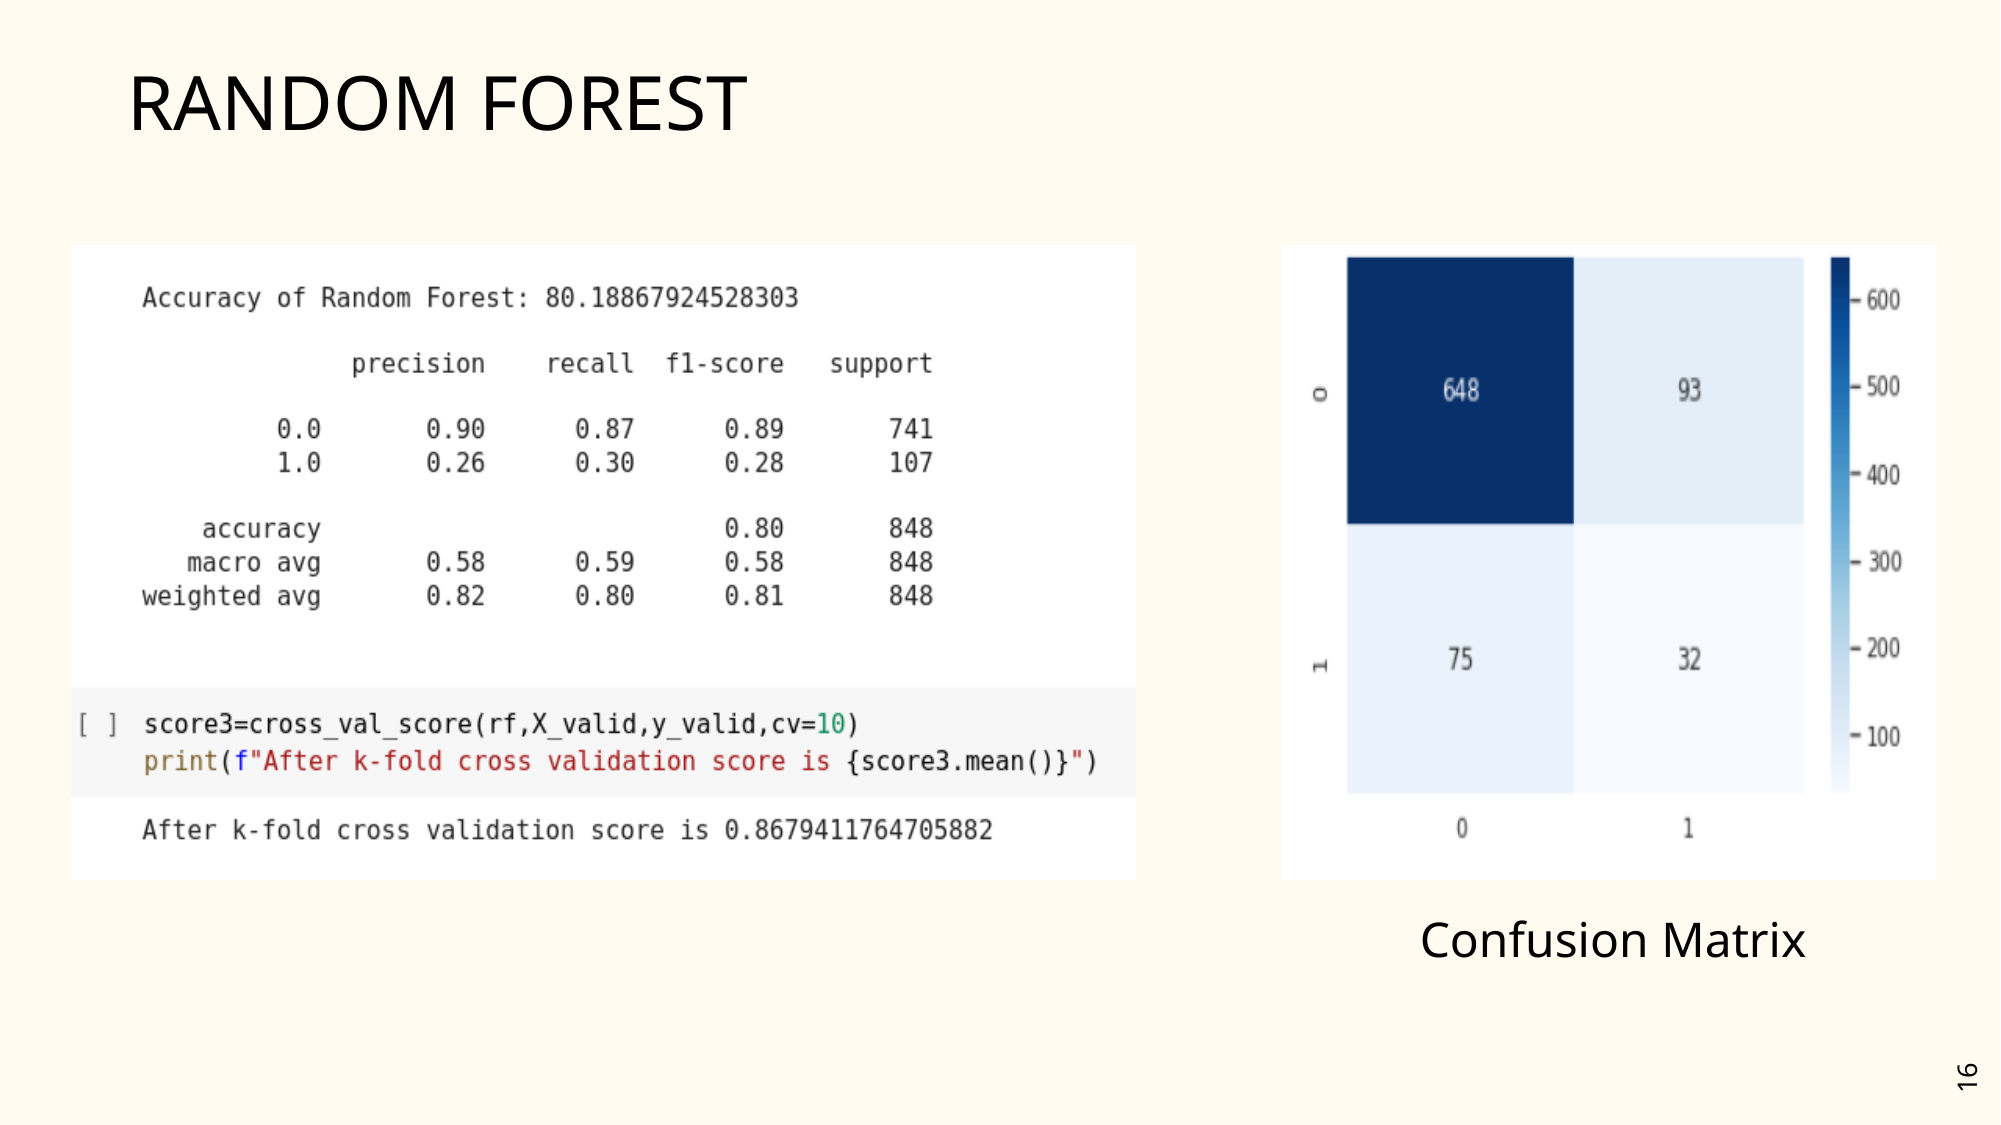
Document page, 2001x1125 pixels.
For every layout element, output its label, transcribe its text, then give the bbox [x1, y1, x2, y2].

title RANDOM FOREST [127, 65, 1150, 300]
picture [1282, 244, 1938, 880]
text_box Confusion Matrix [1354, 894, 1847, 982]
picture [71, 244, 1136, 880]
slide_number ‹#› [1937, 1032, 2000, 1125]
